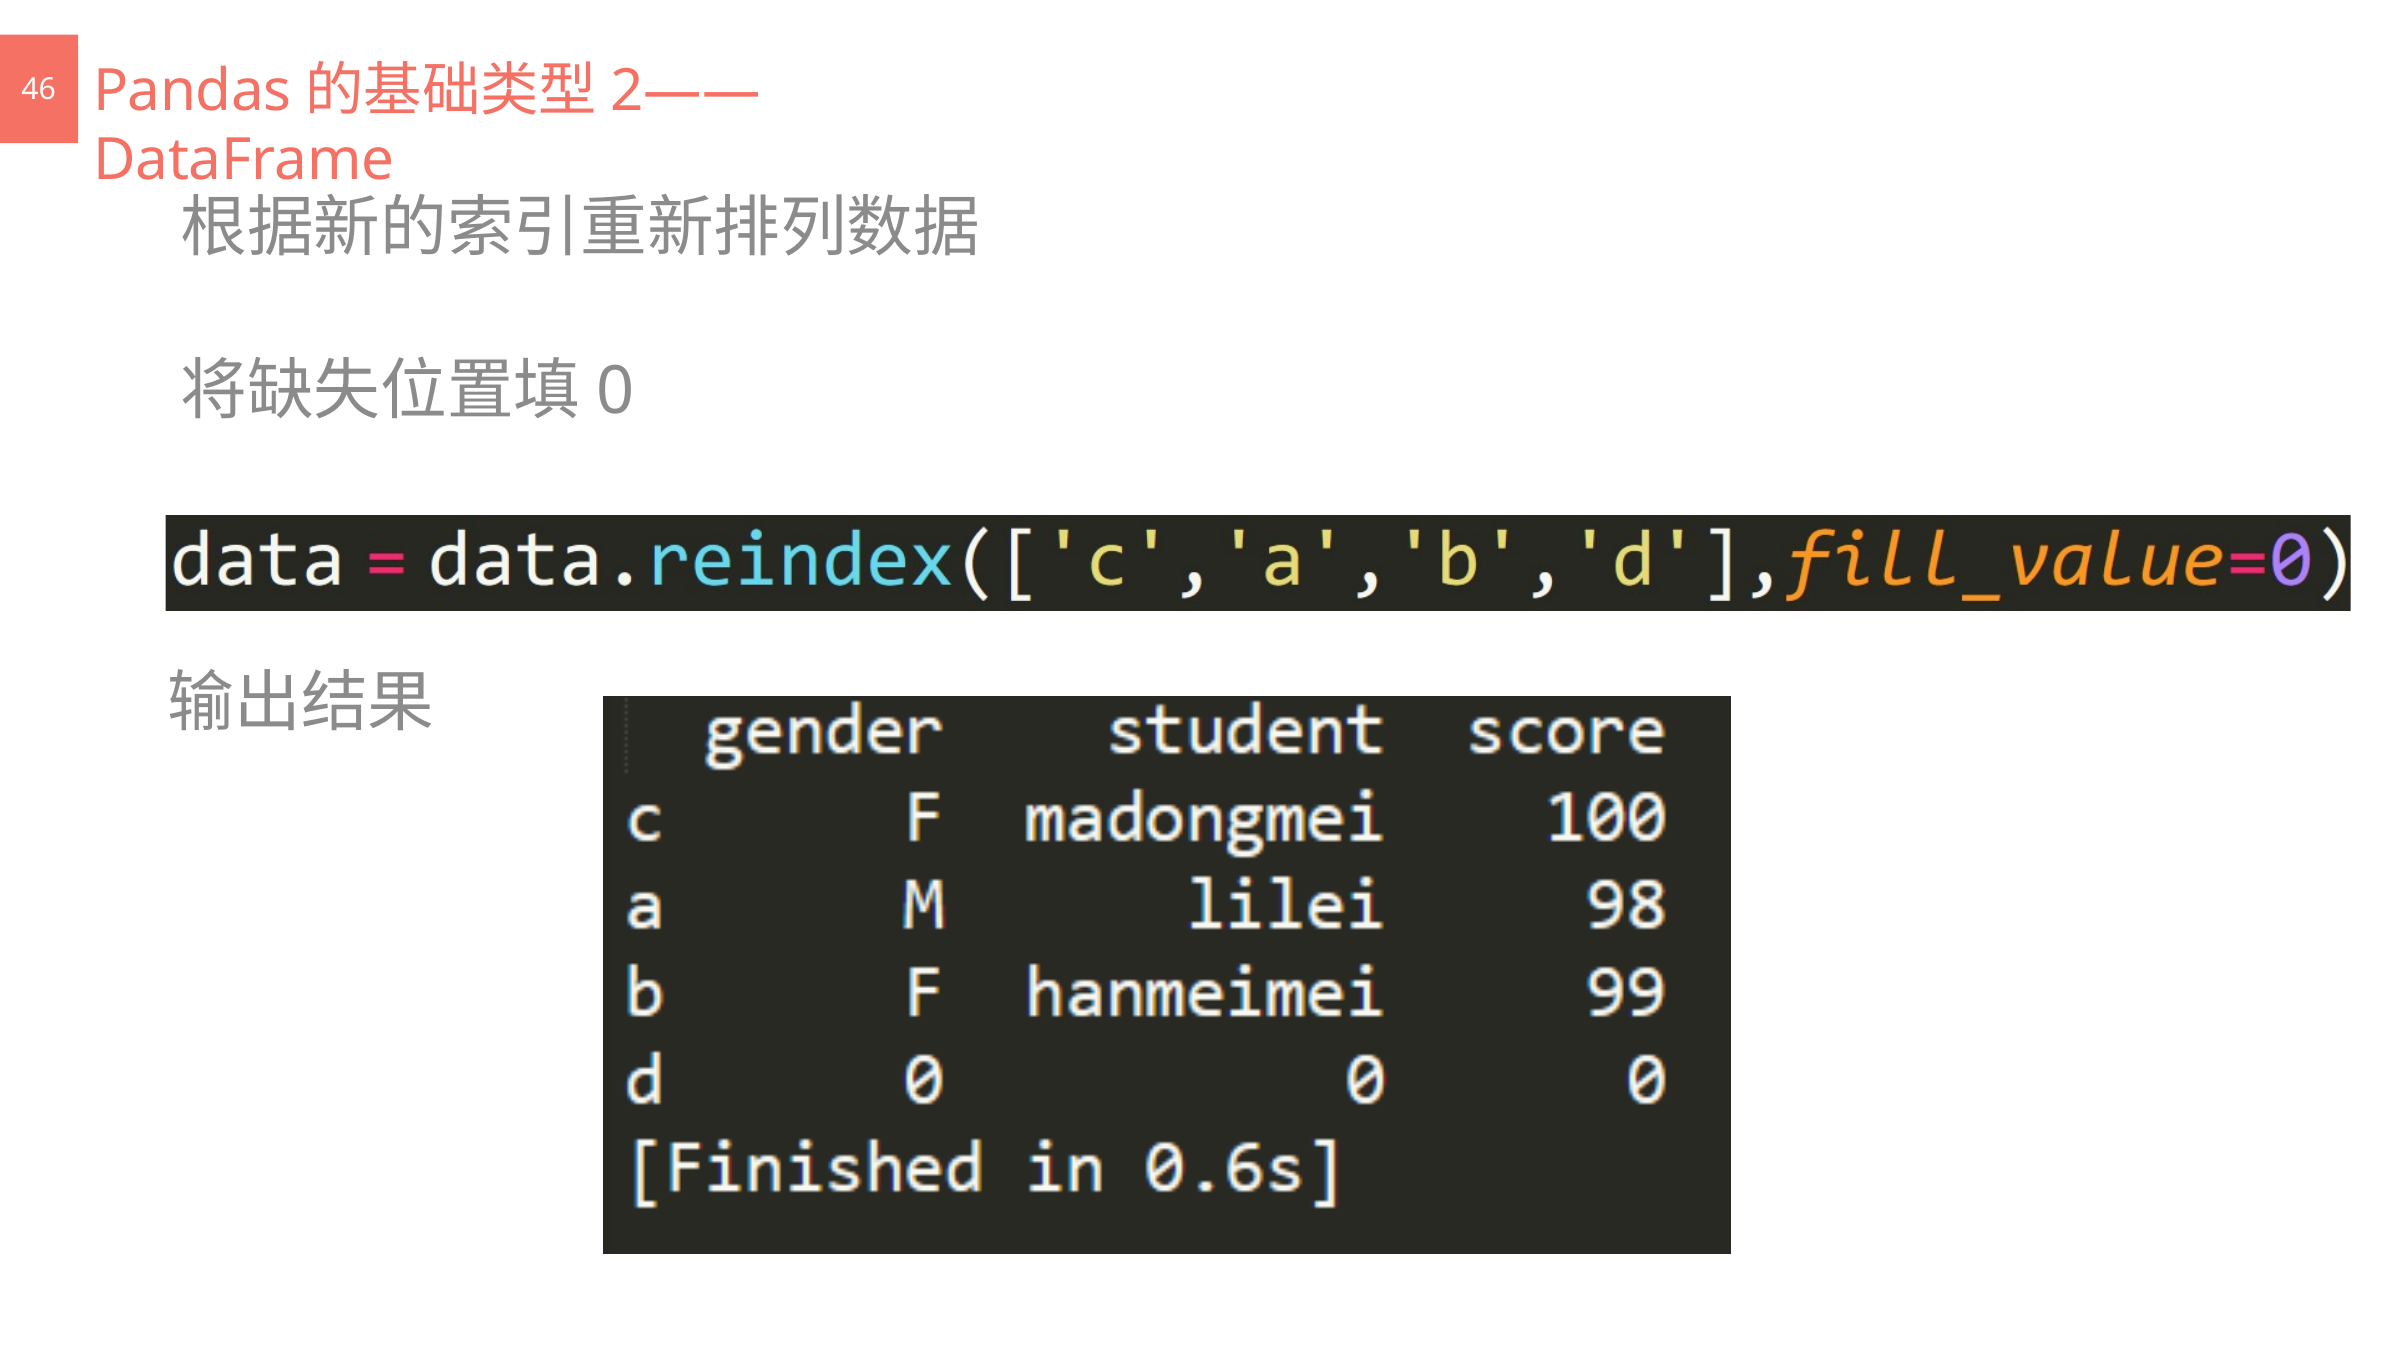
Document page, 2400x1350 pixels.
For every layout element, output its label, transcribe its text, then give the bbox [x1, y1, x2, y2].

text_box 输出结果 [165, 656, 670, 739]
text_box 根据新的索引重新排列数据 将缺失位置填0 [178, 278, 983, 428]
picture [603, 696, 1731, 1254]
title Pandas的基础类型2——DataFrame [91, 49, 1051, 278]
text_box 46 [19, 67, 59, 106]
text_box [0, 34, 79, 144]
text_box [165, 515, 2351, 612]
